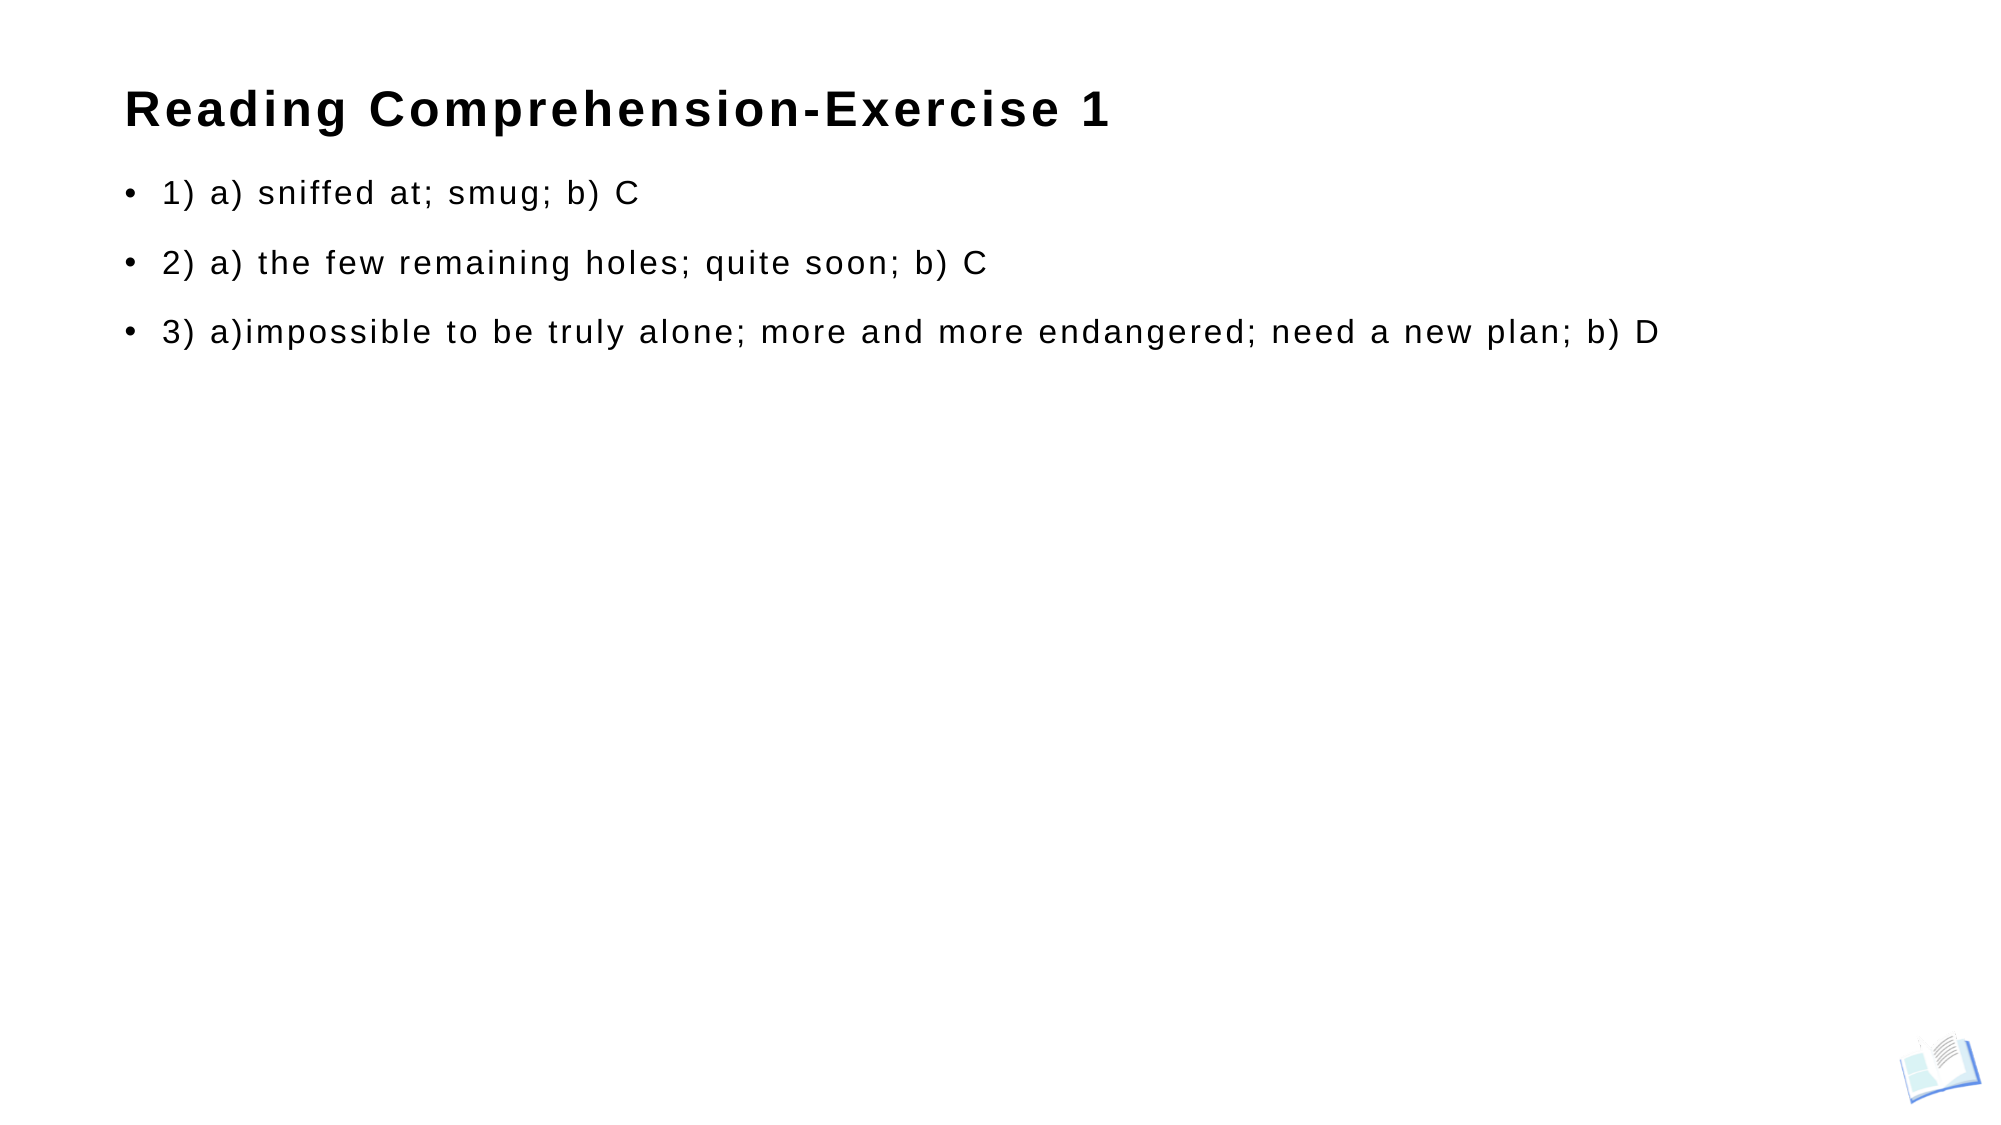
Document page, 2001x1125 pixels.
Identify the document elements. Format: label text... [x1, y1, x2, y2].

title Reading Comprehension-Exercise 1 [109, 72, 1891, 146]
picture [1881, 1011, 2000, 1125]
list 1) a) sniffed at; smug; b) C 2) a) the few remaining holes; quite soon; b) C 3) a)impossible to be truly alone; more and more endangered; need a new plan; b) D [109, 156, 1891, 1041]
